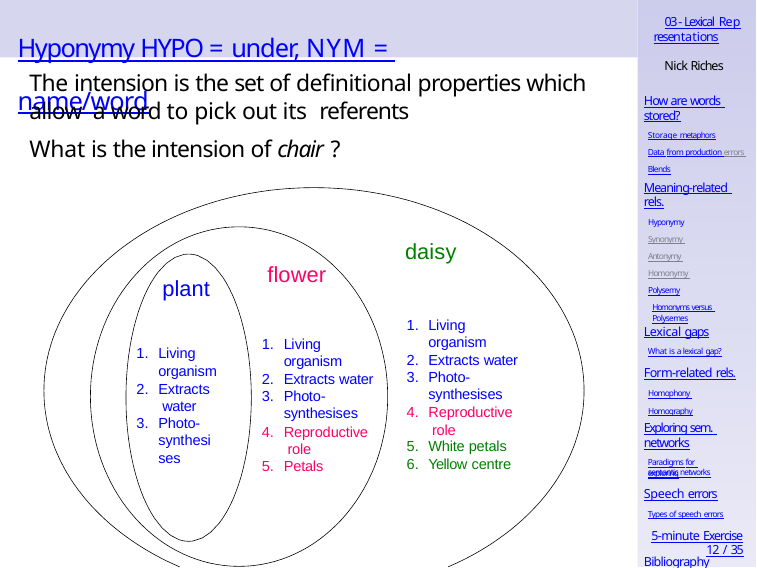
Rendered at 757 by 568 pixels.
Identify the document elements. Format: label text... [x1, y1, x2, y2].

text_box Lexical gaps What is a lexical gap? [641, 312, 732, 354]
text_box [43, 390, 180, 567]
text_box [43, 187, 585, 567]
text_box Speech errors Types of speech errors [641, 489, 733, 521]
text_box 03 - Lexical Representations [651, 13, 743, 46]
text_box semantic networks [646, 467, 718, 479]
text_box How are words stored? Storage metaphors Data from production errors Blends [641, 92, 754, 176]
text_box Living organism Extracts water Photo- synthesises [134, 342, 236, 467]
text_box Exploring sem. networks Paradigms for exploring [641, 419, 737, 480]
text_box plant [160, 271, 214, 301]
text_box 5-minute Exercise 12 / 35 Bibliography [641, 530, 745, 568]
text_box [0, 0, 638, 58]
title Hyponymy HYPO = under, NYM = name/word [11, 15, 486, 124]
text_box Meaning-related rels. Hyponymy Synonymy Antonymy Homonymy Polysemy Homonyms versus Polysemes [641, 179, 736, 325]
text_box Nick Riches [662, 56, 732, 73]
text_box [378, 336, 388, 457]
text_box flower [265, 258, 330, 287]
text_box Form-related rels. Homophony Homography [641, 354, 744, 417]
text_box daisy [402, 234, 460, 264]
text_box Living organism Extracts water Photo- synthesises Reproductive role Petals [259, 332, 378, 475]
text_box The intension is the set of definitional properties which allow a word to pick out its referents What is the intension of chair ? [27, 66, 611, 162]
text_box Living organism Extracts water Photo- synthesises Reproductive role White petals Yellow centre [404, 313, 522, 473]
text_box [125, 254, 252, 542]
picture [637, 0, 756, 567]
text_box [90, 226, 377, 567]
